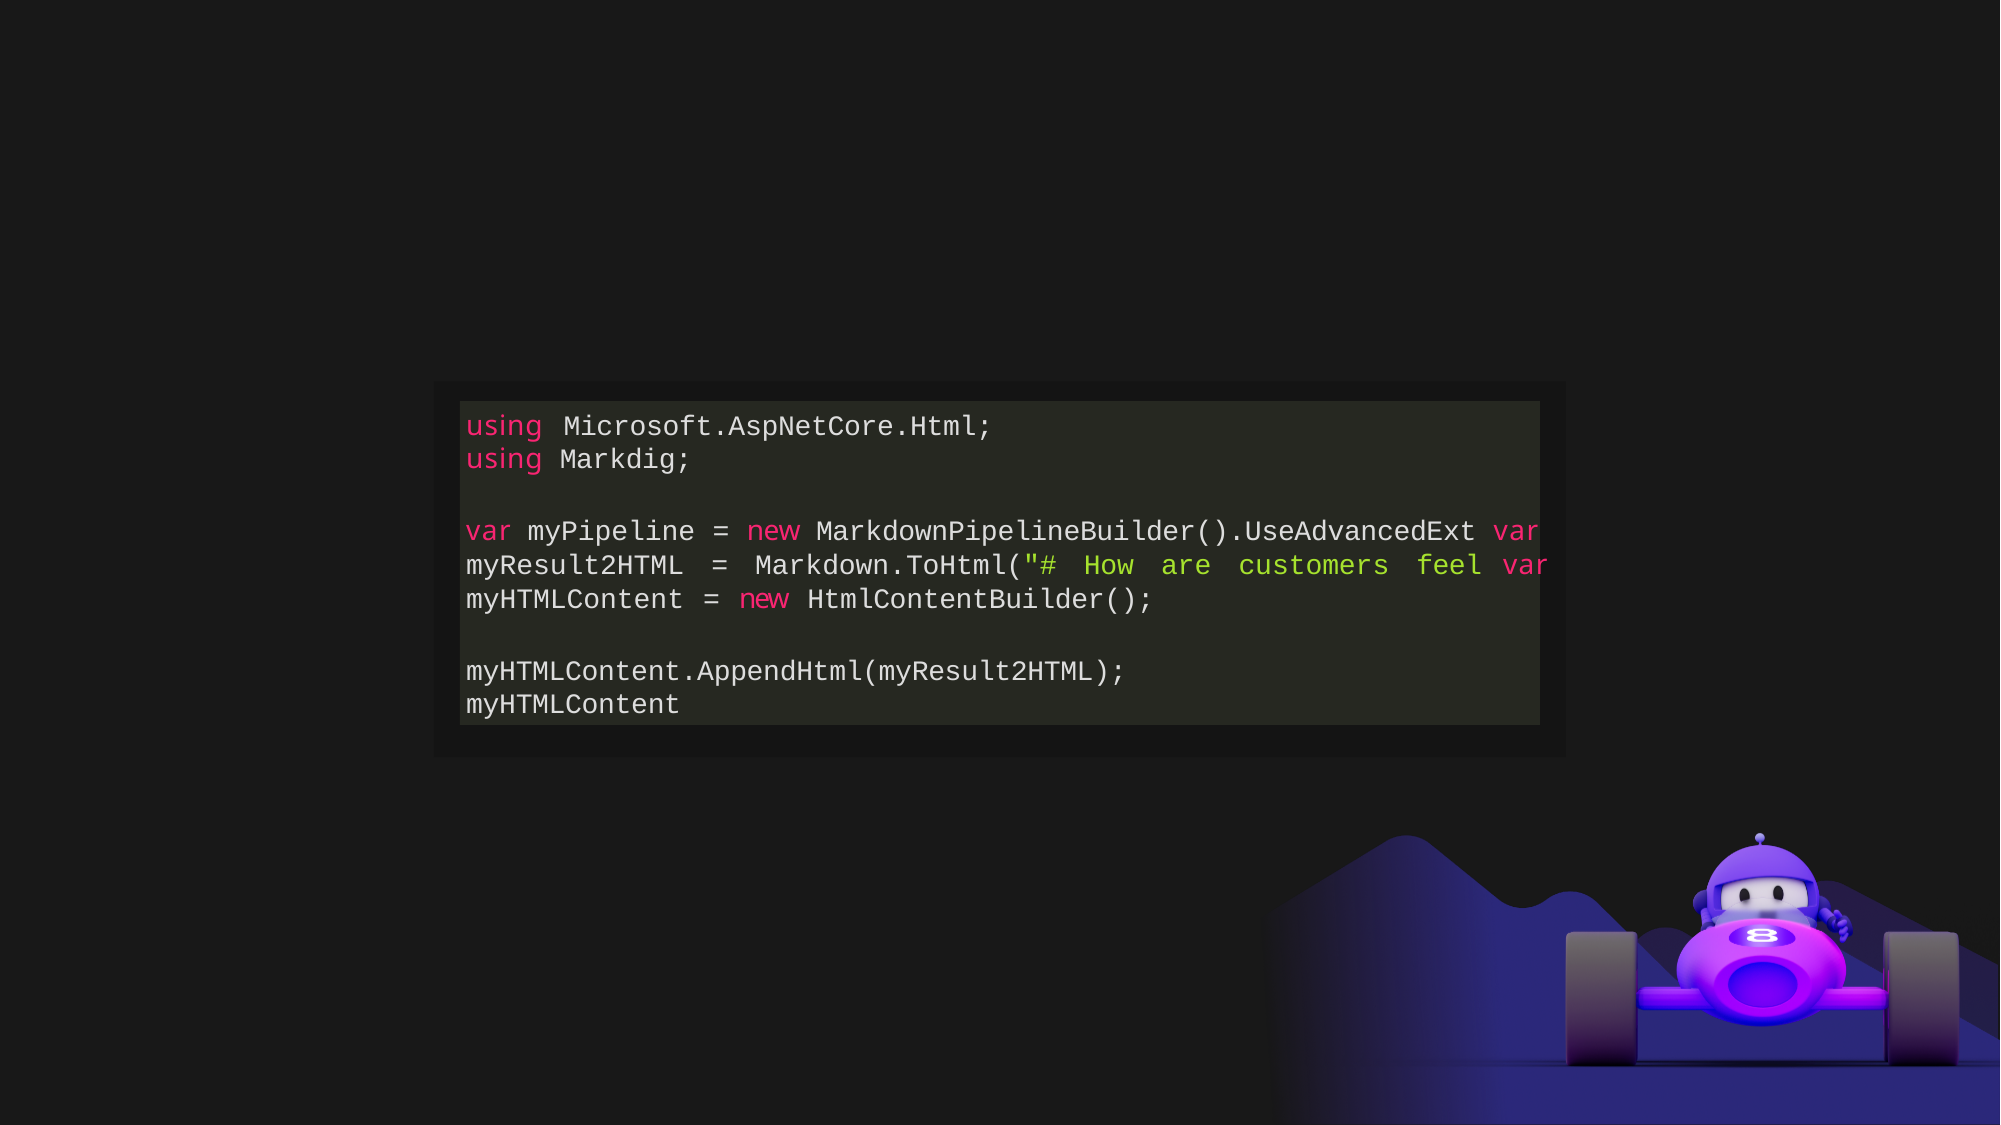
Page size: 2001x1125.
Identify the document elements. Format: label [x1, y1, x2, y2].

picture [0, 0, 2000, 1125]
text_box [433, 381, 1567, 758]
